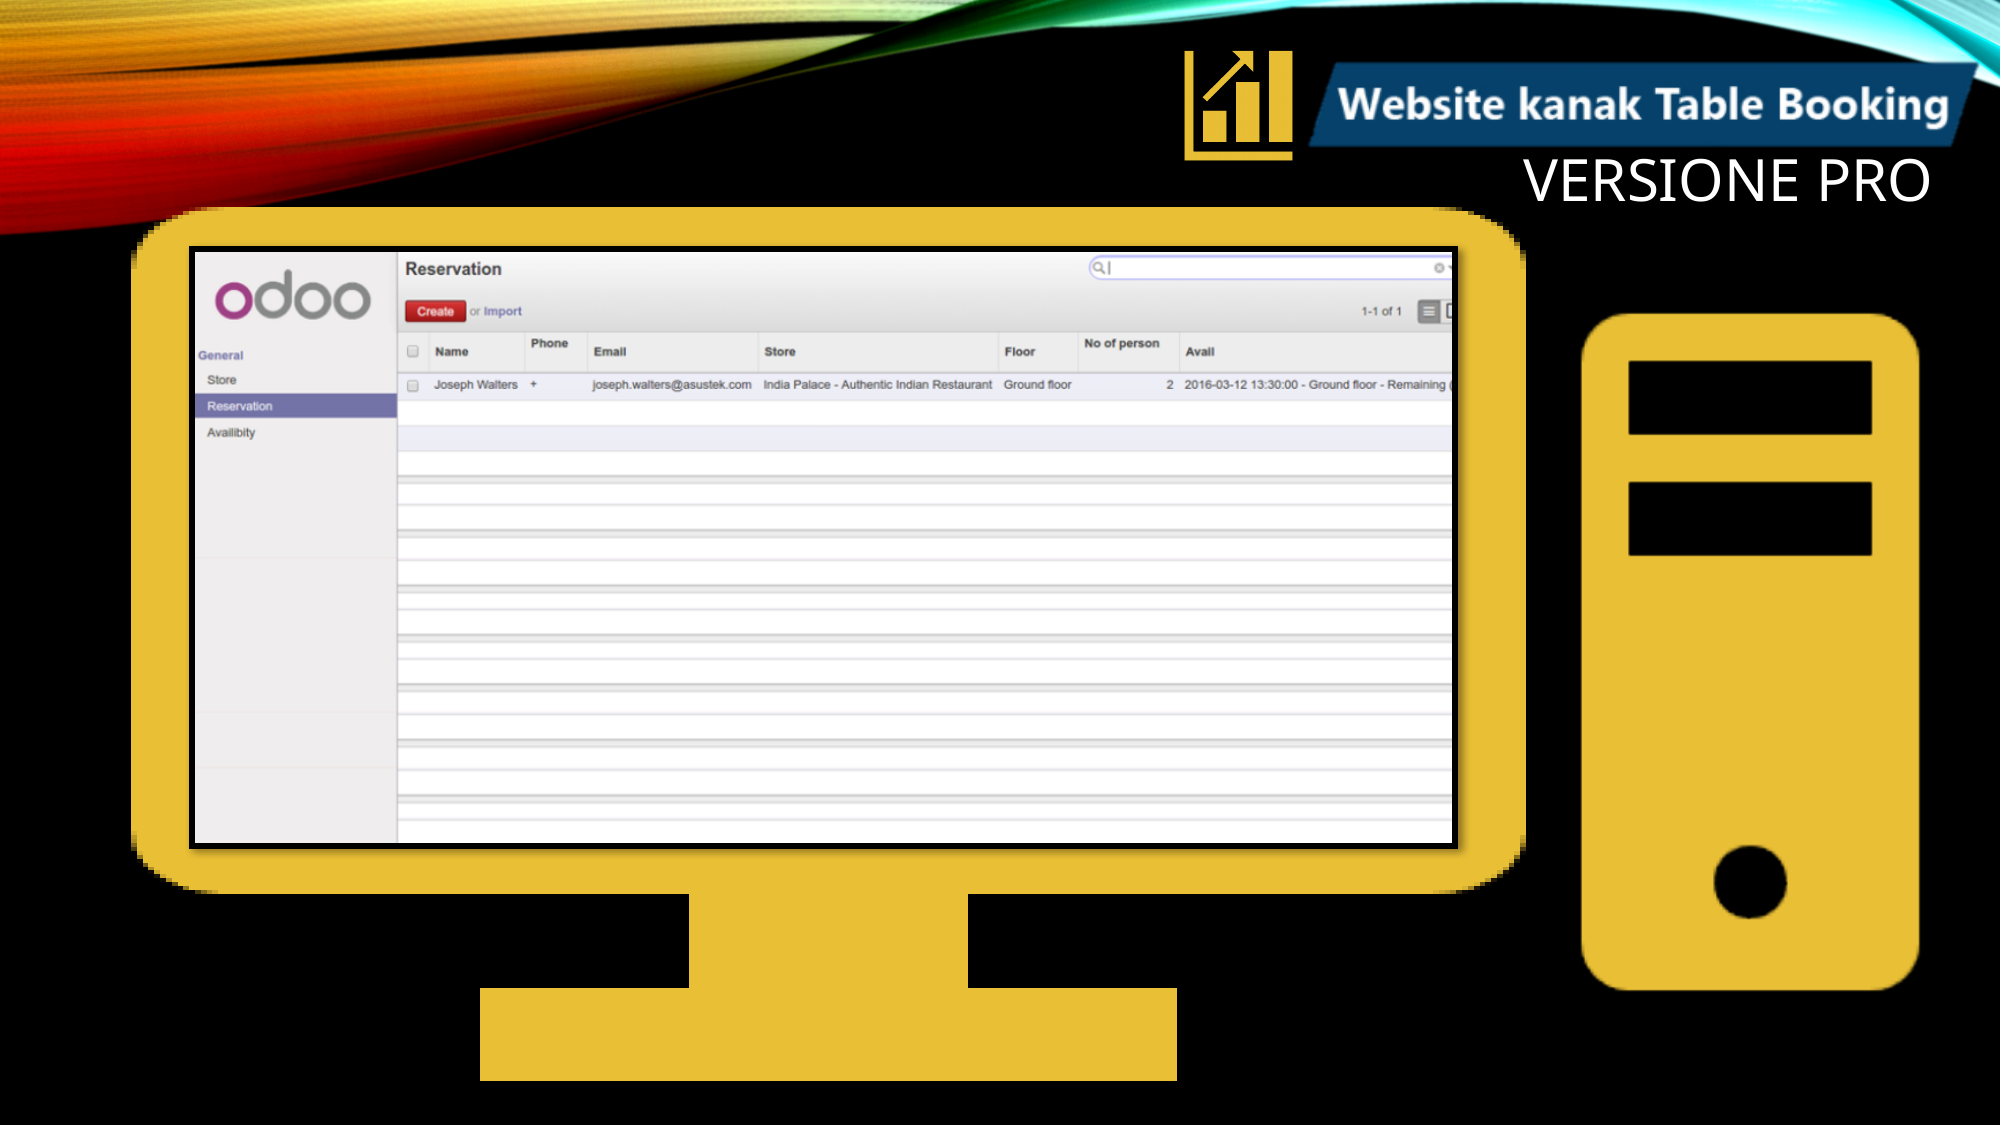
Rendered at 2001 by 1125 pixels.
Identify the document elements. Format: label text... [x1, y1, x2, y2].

text_box Versione pro [1535, 170, 1965, 222]
picture [0, 0, 2000, 1125]
picture [1572, 277, 1945, 1043]
